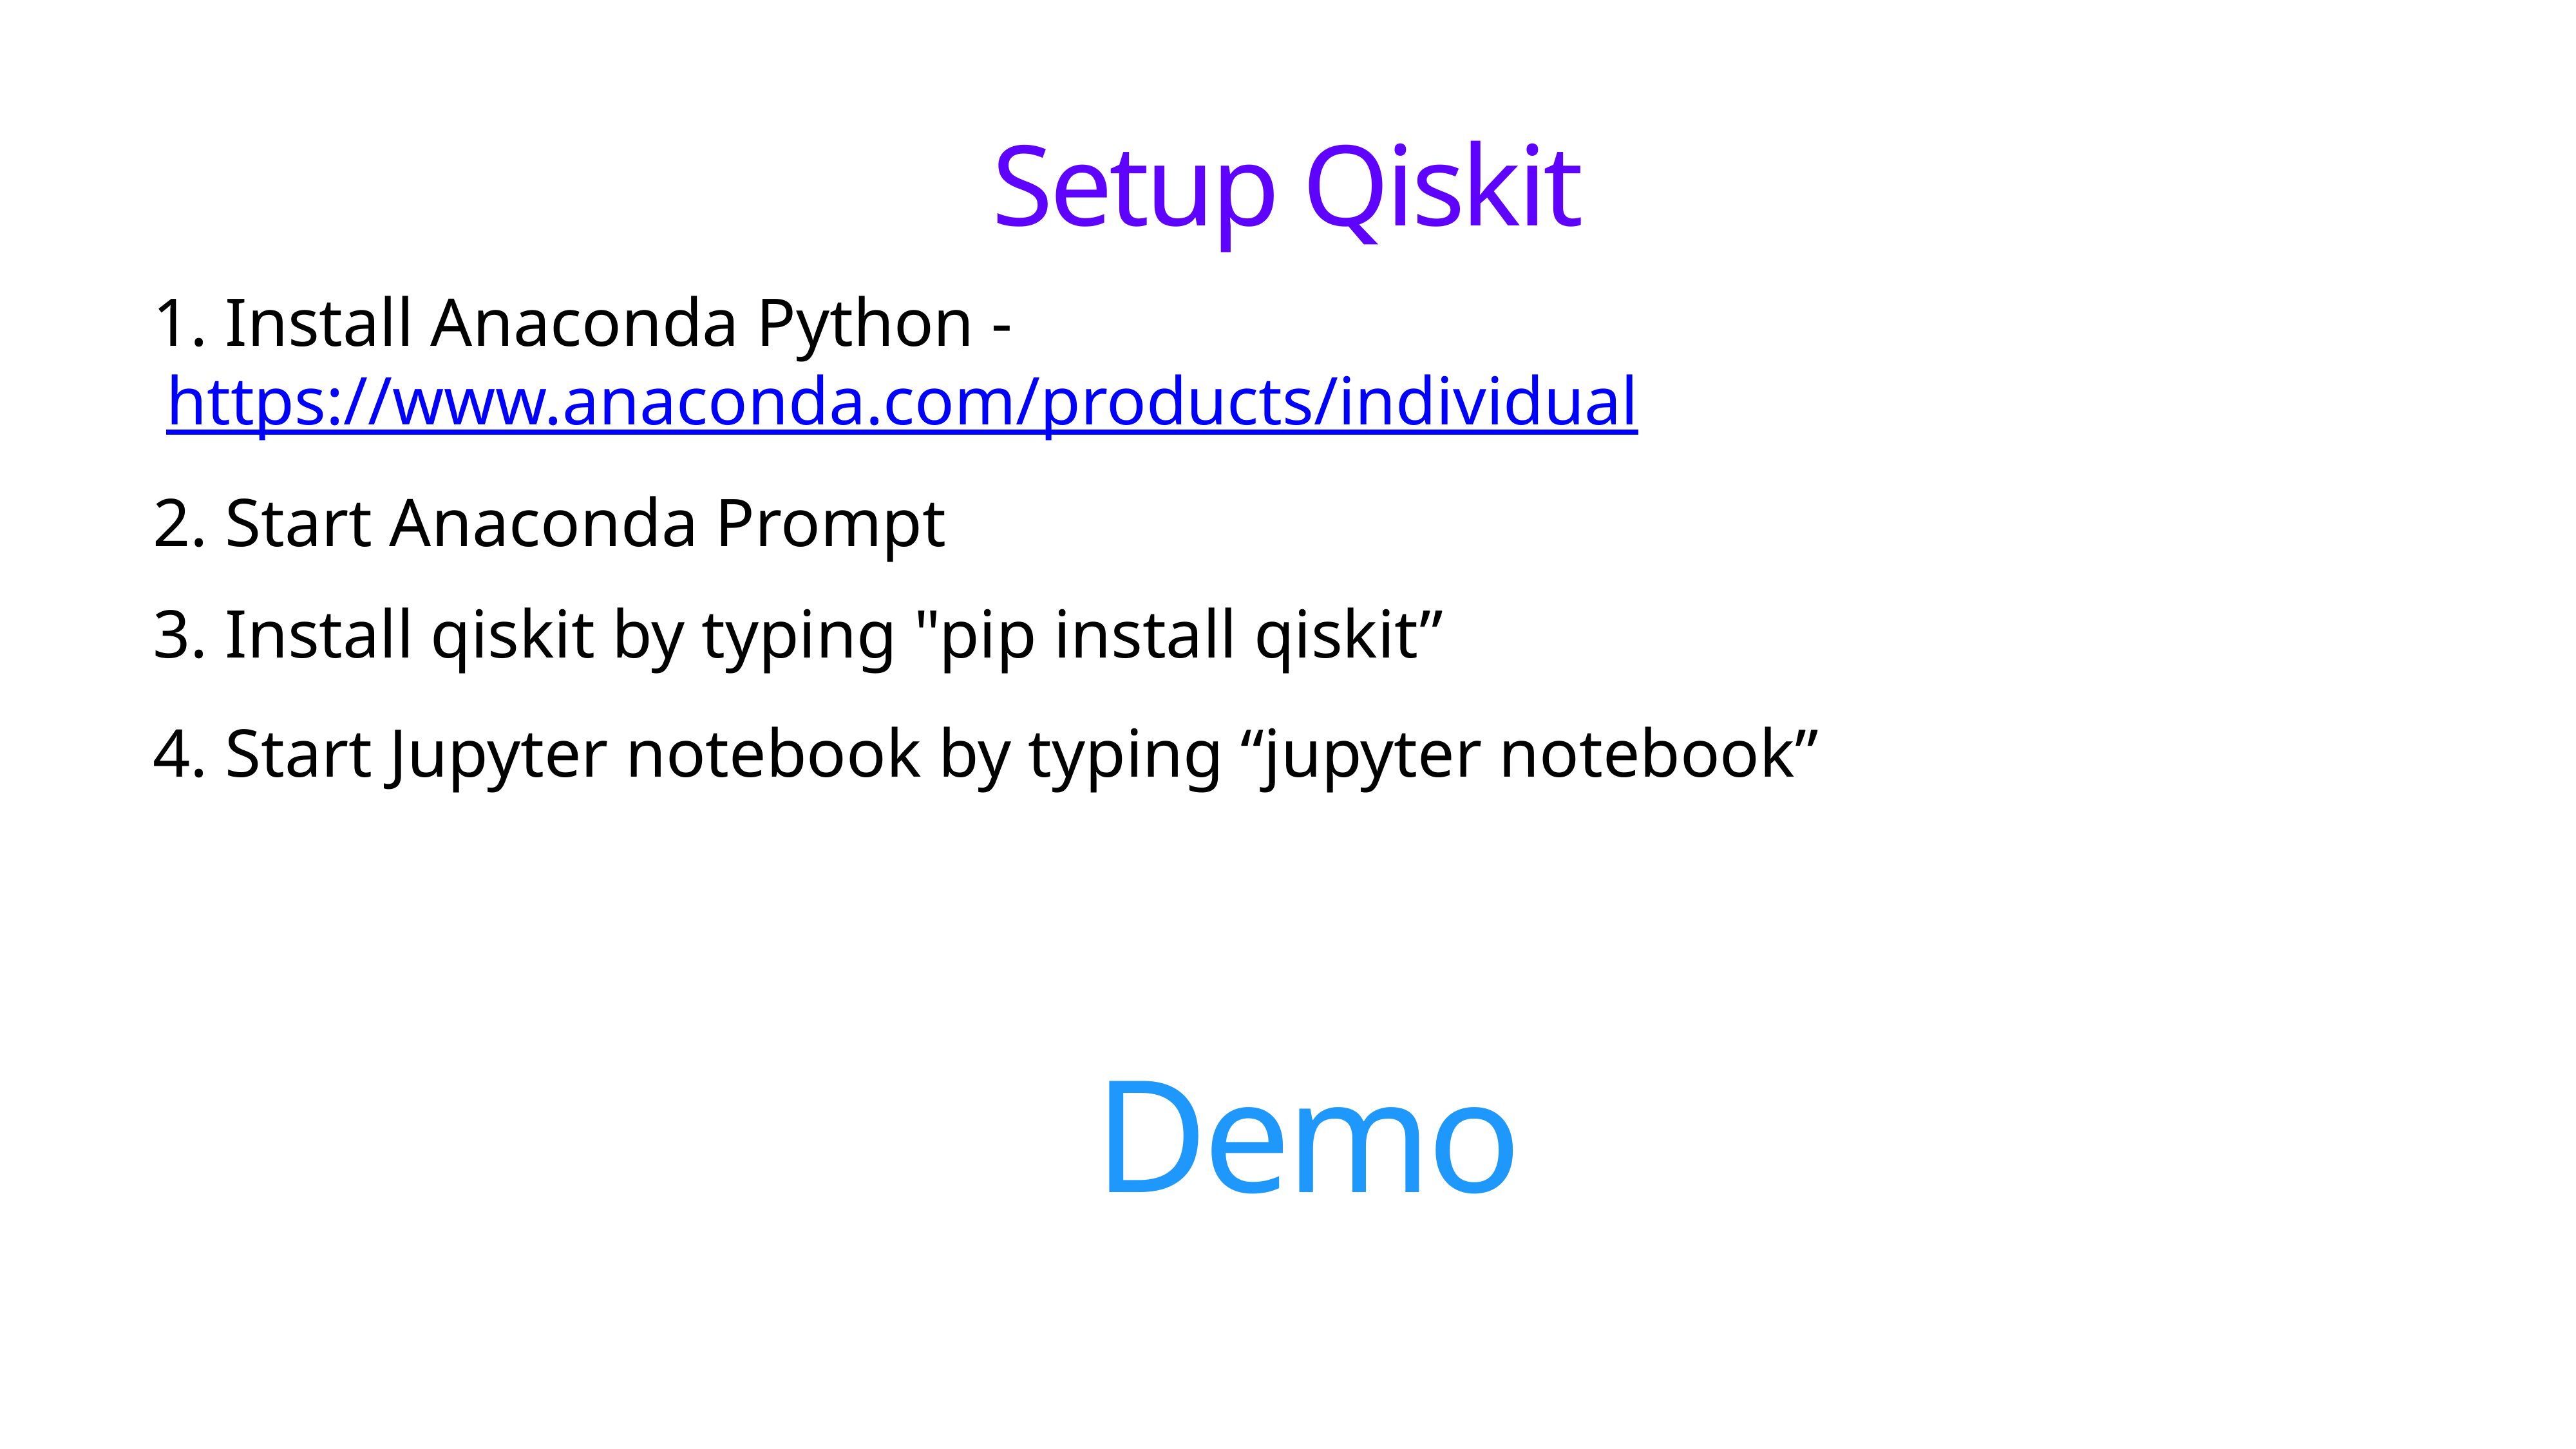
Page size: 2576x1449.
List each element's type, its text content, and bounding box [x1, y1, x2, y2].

list Install Anaconda Python - https://www.anaconda.com/products/individual Start Anaconda Prompt Install qiskit by typing "pip install qiskit” Start Jupyter notebook by typing “jupyter notebook” Demo [133, 274, 2443, 1372]
title Setup Qiskit [133, 88, 2443, 253]
